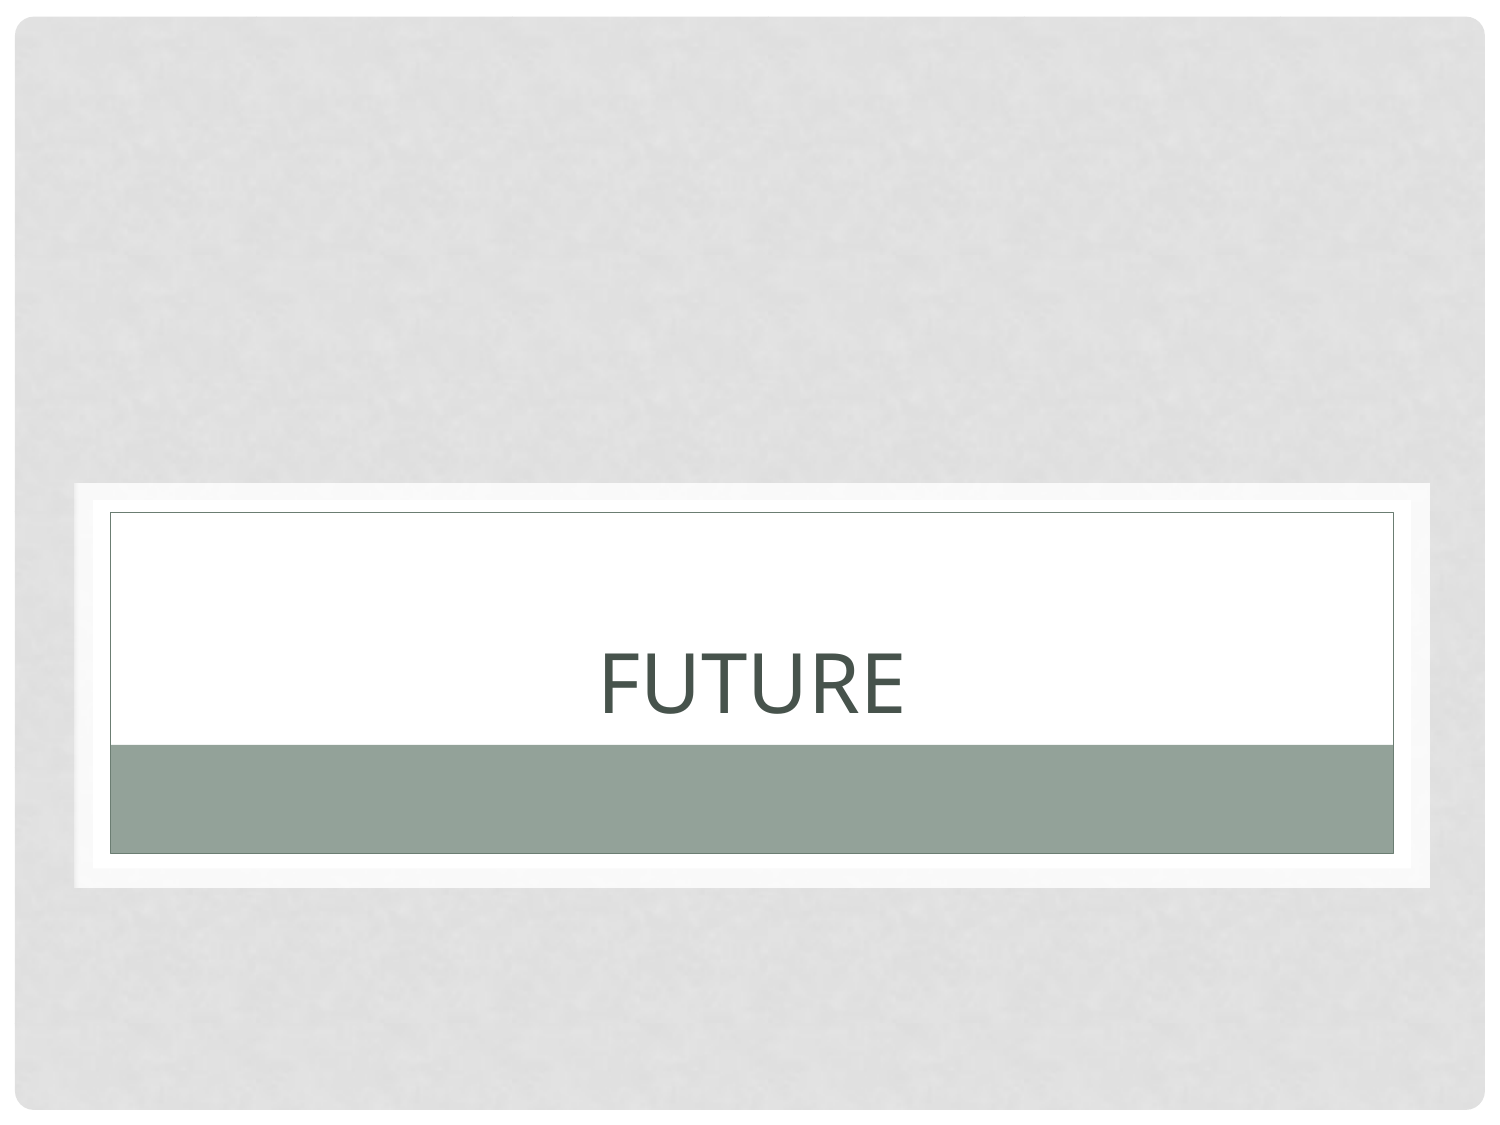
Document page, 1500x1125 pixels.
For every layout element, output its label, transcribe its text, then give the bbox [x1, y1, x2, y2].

title Future [120, 525, 1384, 738]
